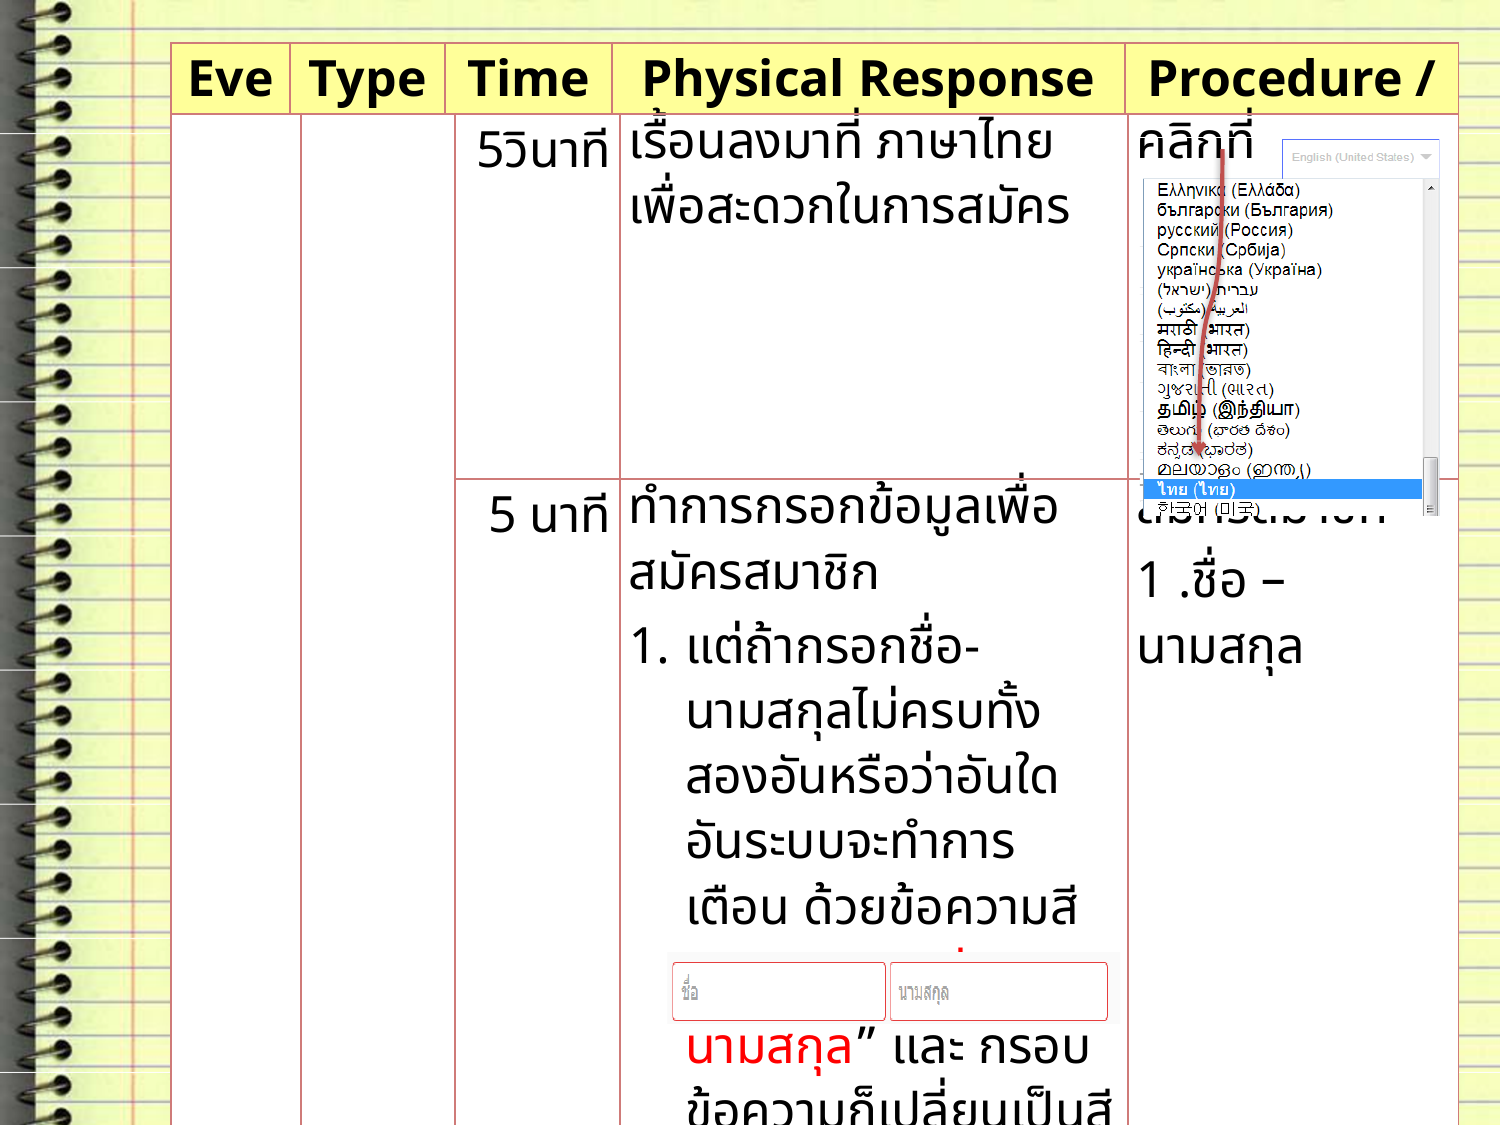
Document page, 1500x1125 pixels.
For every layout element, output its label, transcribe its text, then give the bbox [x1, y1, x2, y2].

table_header Procedure / Steps [1126, 44, 1458, 113]
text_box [1056, 290, 1365, 315]
table_cell ทำการกรอกข้อมูลเพื่อสมัครสมาชิก แต่ถ้ากรอกชื่อ-นามสกุลไม่ครบทั้งสองอันหรือว่าอันใดอันระบบจะทำการเตือน ด้วยข้อความสีแดงว่า “ป้อนชื่อ, ป้อนนามสกุล” และ กรอบข้อความก็เปลี่ยนเป็นสีแดง แบบนี้ [621, 480, 1127, 1125]
table_header Type [291, 44, 444, 113]
picture [666, 951, 1121, 1024]
table_cell สมัครสมาชิก 1 .ชื่อ – นามสกุล [1129, 480, 1458, 1125]
table_header Event [172, 44, 289, 113]
picture [1139, 136, 1441, 516]
table_header เรื้อนลงมาที่ ภาษาไทย เพื่อสะดวกในการสมัคร [621, 115, 1127, 478]
table_header Physical Response [613, 44, 1124, 113]
table_header Time [446, 44, 611, 113]
picture [0, 0, 1500, 1125]
table_cell 5 นาที [456, 480, 619, 1125]
table_header คลิกที่ [1129, 115, 1458, 478]
table_header [172, 115, 300, 1125]
table_header [302, 115, 454, 1125]
table_header 5วินาที [456, 115, 619, 478]
